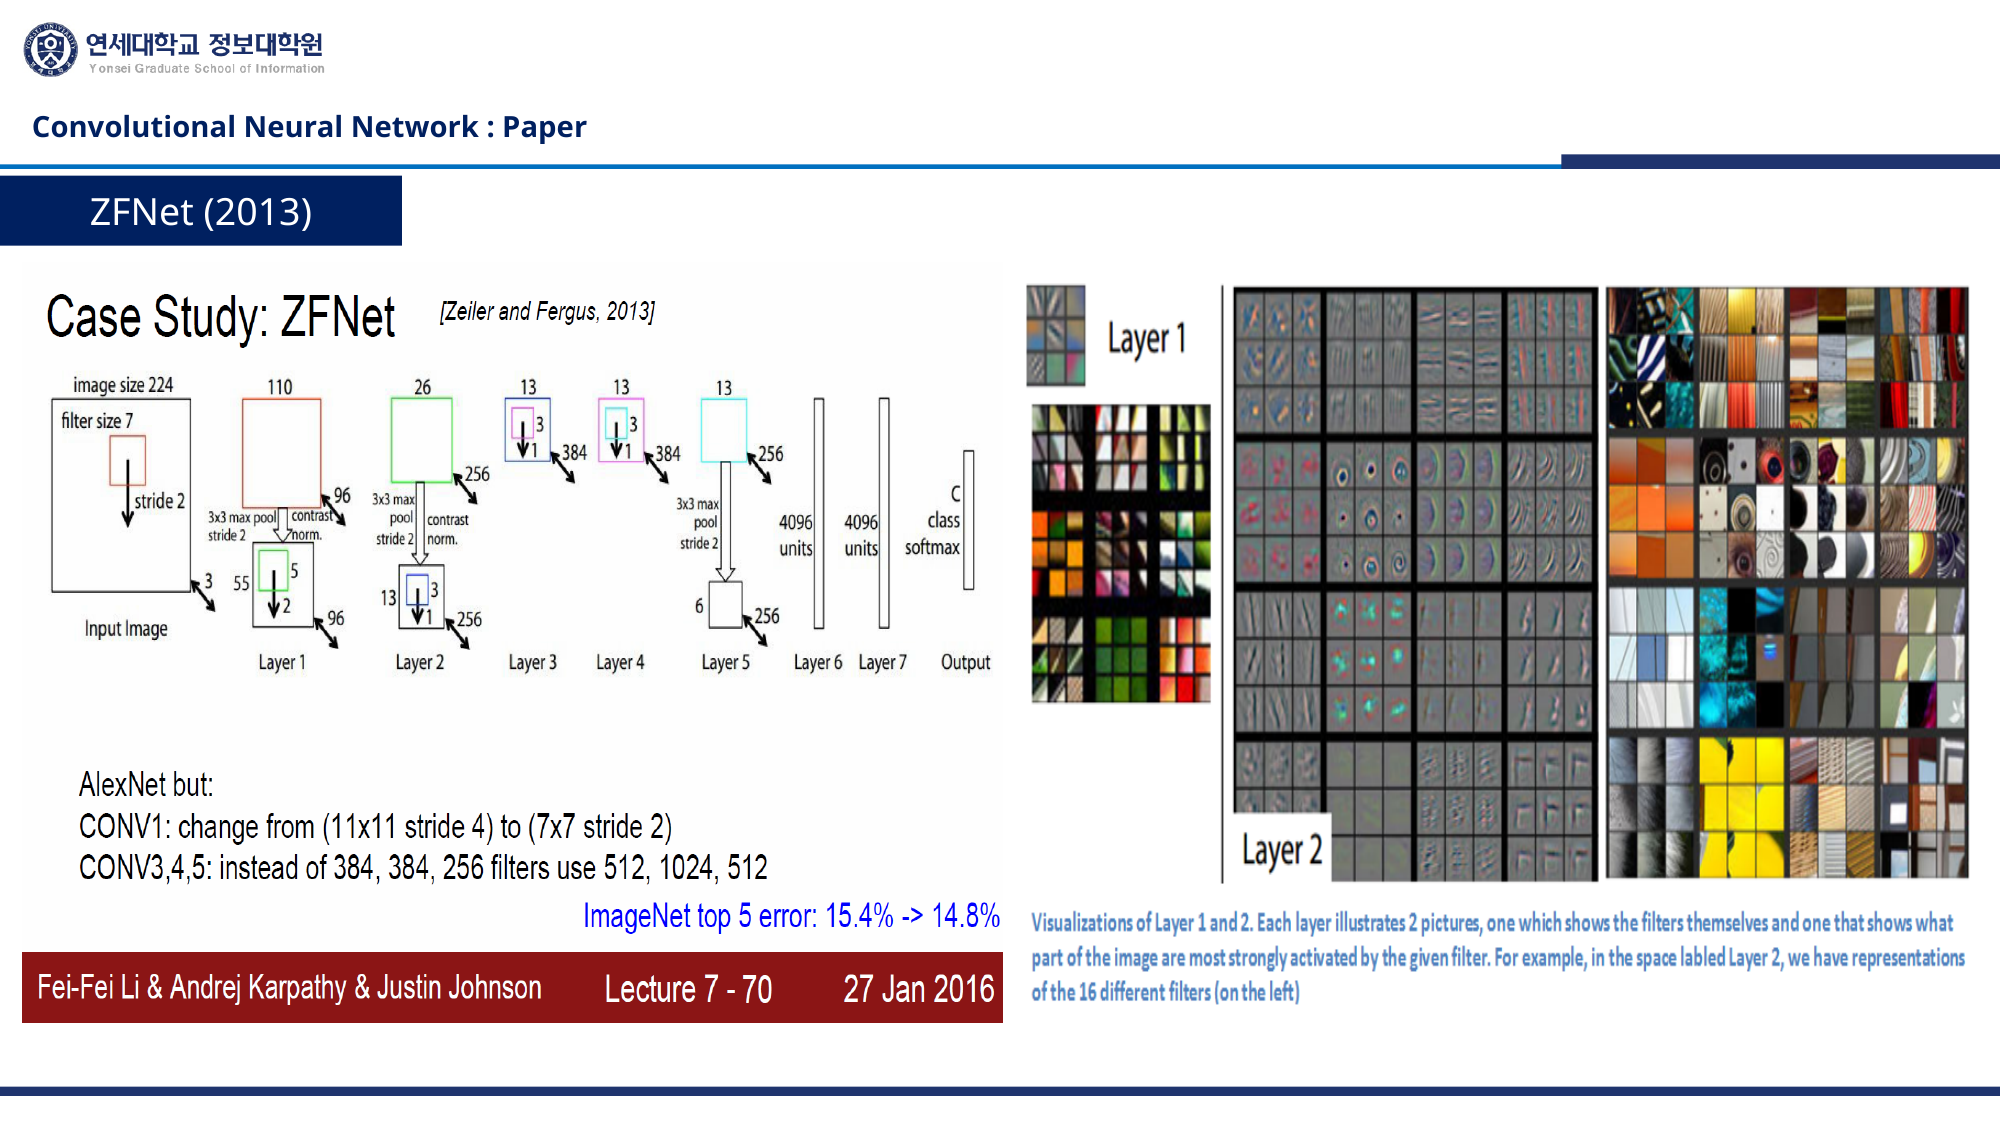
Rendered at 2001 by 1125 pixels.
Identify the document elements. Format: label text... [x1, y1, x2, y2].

picture [22, 262, 2000, 1023]
picture [22, 20, 336, 81]
text_box [0, 1086, 2000, 1097]
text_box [0, 154, 2000, 169]
text_box ZFNet (2013) [0, 174, 403, 247]
text_box Convolutional Neural Network : Paper [17, 100, 715, 151]
